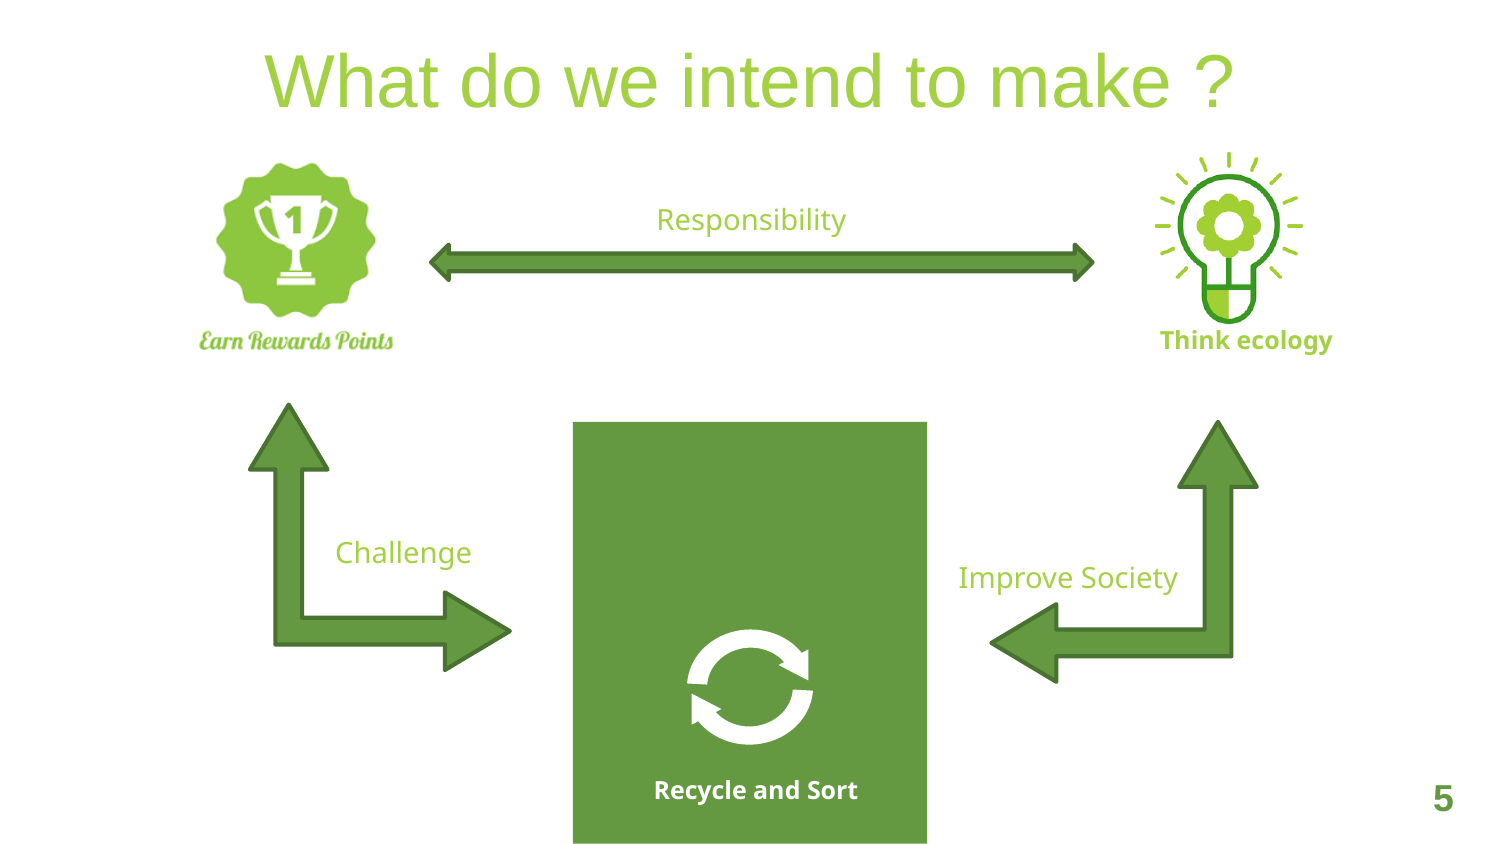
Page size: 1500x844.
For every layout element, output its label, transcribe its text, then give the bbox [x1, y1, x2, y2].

text_box 5 [1418, 766, 1471, 827]
picture [132, 160, 460, 360]
text_box Think ecology [1145, 317, 1400, 362]
text_box [685, 627, 811, 687]
text_box What do we intend to make ? [0, 29, 1500, 125]
text_box [989, 419, 1259, 684]
text_box Improve Society [943, 552, 1199, 603]
text_box Challenge [320, 526, 495, 577]
picture [1149, 146, 1308, 329]
text_box Recycle and Sort [608, 766, 904, 812]
text_box [248, 402, 512, 672]
text_box [463, 242, 1095, 282]
text_box Responsibility [641, 194, 944, 244]
text_box [689, 687, 816, 747]
